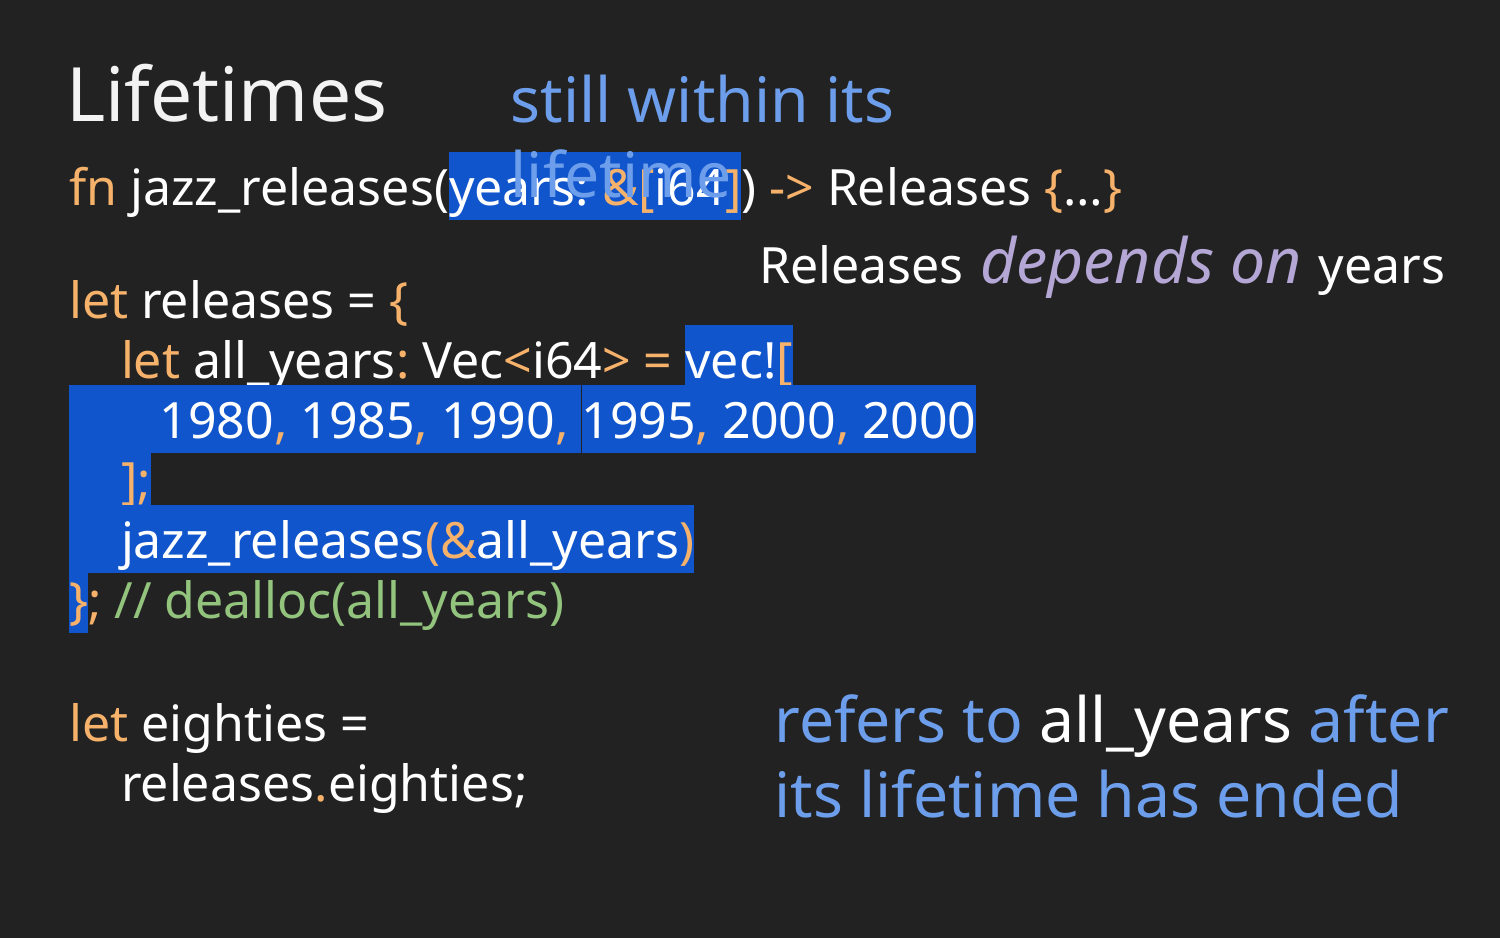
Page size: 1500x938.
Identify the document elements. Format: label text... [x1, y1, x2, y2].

text_box let releases = { let all_years: Vec<i64> = vec![ 1980, 1985, 1990, 1995, 2000, 2000 ]; jazz_releases(&all_years) }; // dealloc(all_years) [54, 253, 1458, 644]
text_box fn jazz_releases(years: &[i64]) -> Releases {…} [1102, 140, 1500, 206]
text_box Releases depends on years [744, 206, 1500, 311]
text_box Lifetimes [51, 31, 434, 166]
text_box fn jazz_releases(years: &[i64]) -> Releases {…} [54, 140, 744, 231]
text_box let eighties = releases.eighties; [54, 676, 759, 827]
text_box refers to all_years after its lifetime has ended [759, 665, 1481, 846]
text_box still within its lifetime [495, 45, 1102, 226]
